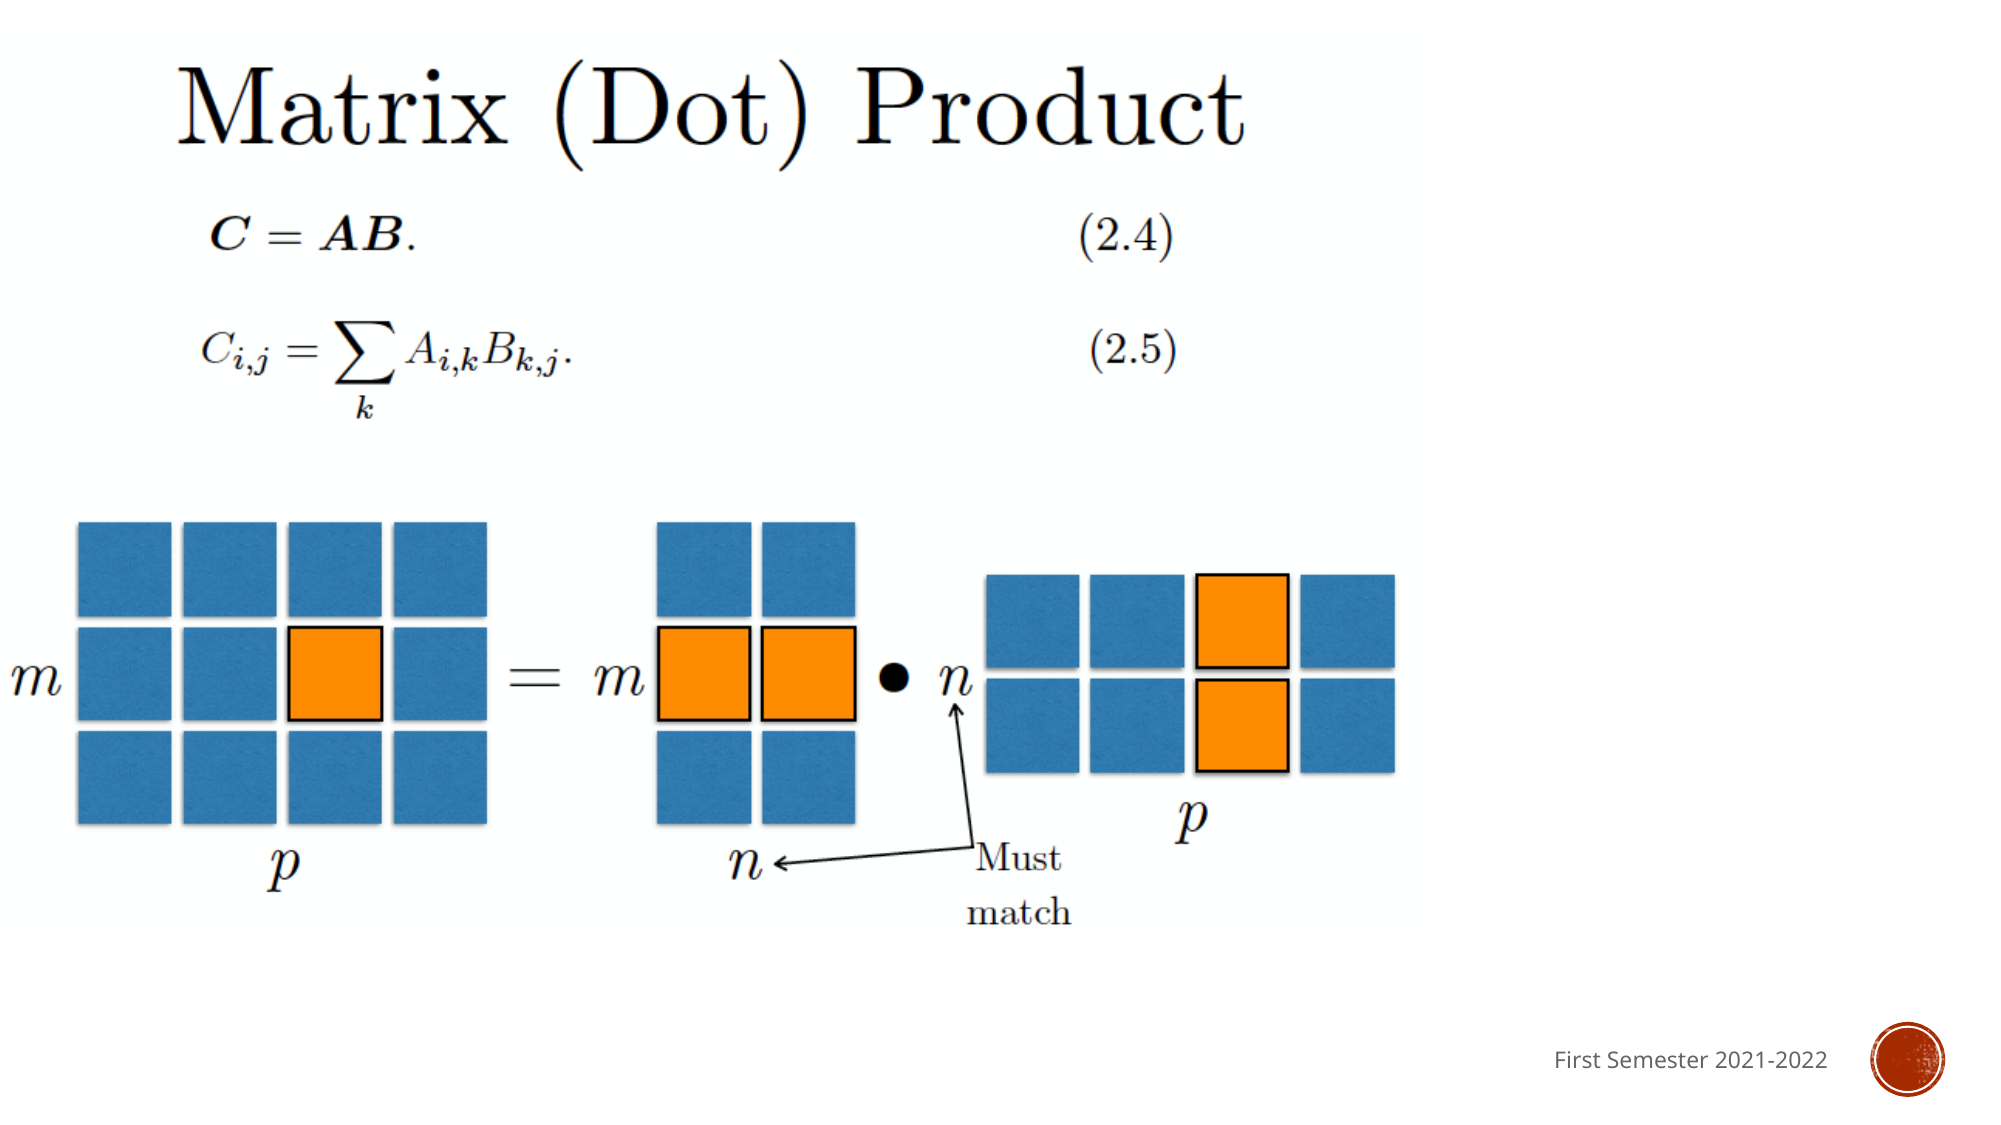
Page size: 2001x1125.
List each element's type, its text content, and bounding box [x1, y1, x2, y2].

slide_number First Semester 2021-2022 [1306, 1028, 1844, 1089]
picture [0, 26, 1423, 937]
